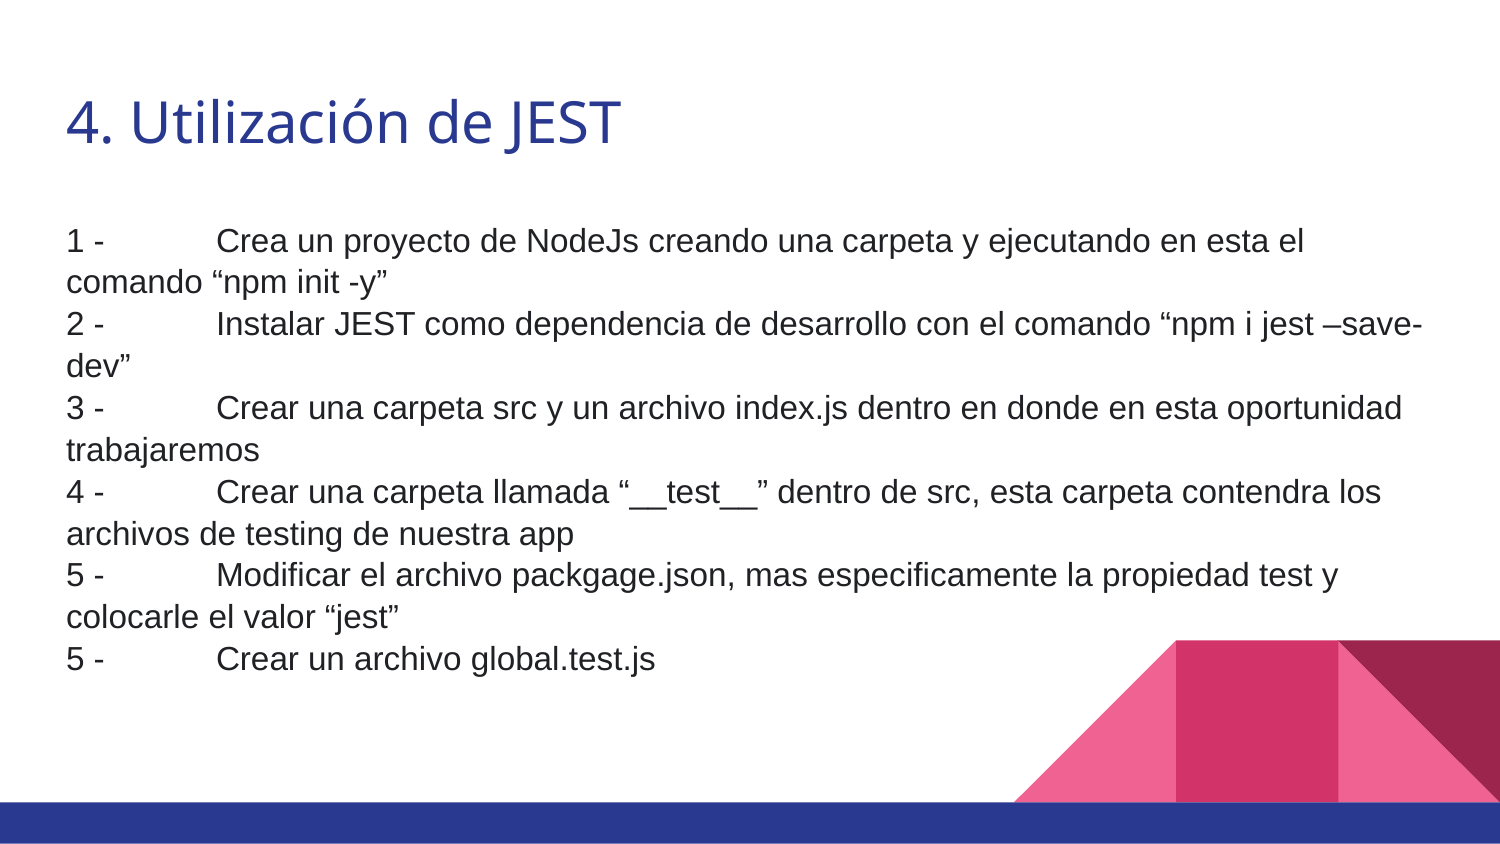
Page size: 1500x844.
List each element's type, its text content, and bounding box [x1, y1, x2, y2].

title 4. Utilización de JEST [51, 70, 1449, 171]
list 1 - Crea un proyecto de NodeJs creando una carpeta y ejecutando en esta el comando “npm init -y” 2 - Instalar JEST como dependencia de desarrollo con el comando “npm i jest –save-dev” 3 - Crear una carpeta src y un archivo index.js dentro en donde en esta oportunidad trabajaremos 4 - Crear una carpeta llamada “__test__” dentro de src, esta carpeta contendra los archivos de testing de nuestra app 5 - Modificar el archivo packgage.json, mas especificamente la propiedad test y colocarle el valor “jest” 5 - Crear un archivo global.test.js [51, 201, 1449, 782]
